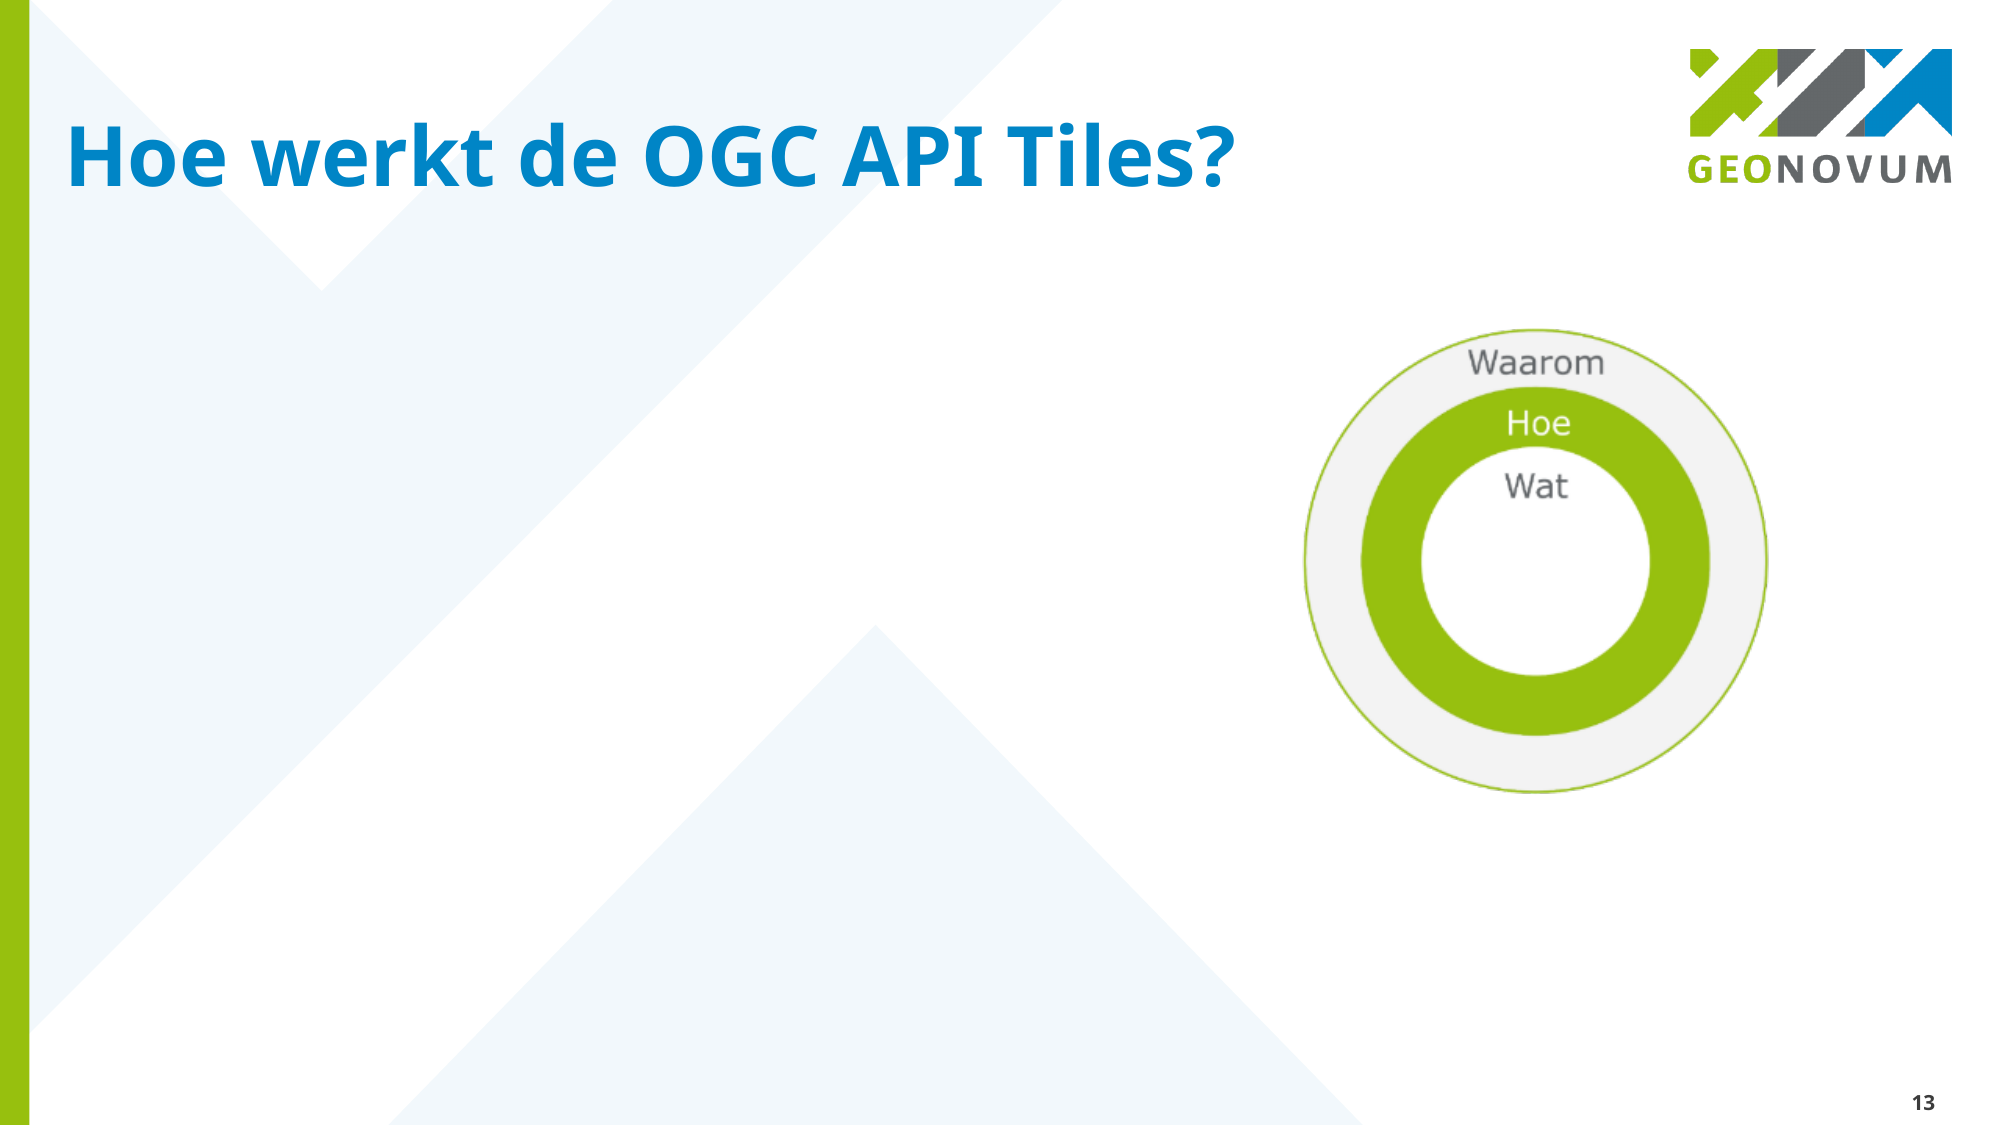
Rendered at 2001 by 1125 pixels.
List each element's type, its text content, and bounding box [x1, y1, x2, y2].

picture [1295, 328, 1775, 797]
title Hoe werkt de OGC API Tiles? [49, 0, 1654, 210]
slide_number 13 [1824, 1088, 1951, 1120]
picture [1686, 49, 1955, 186]
